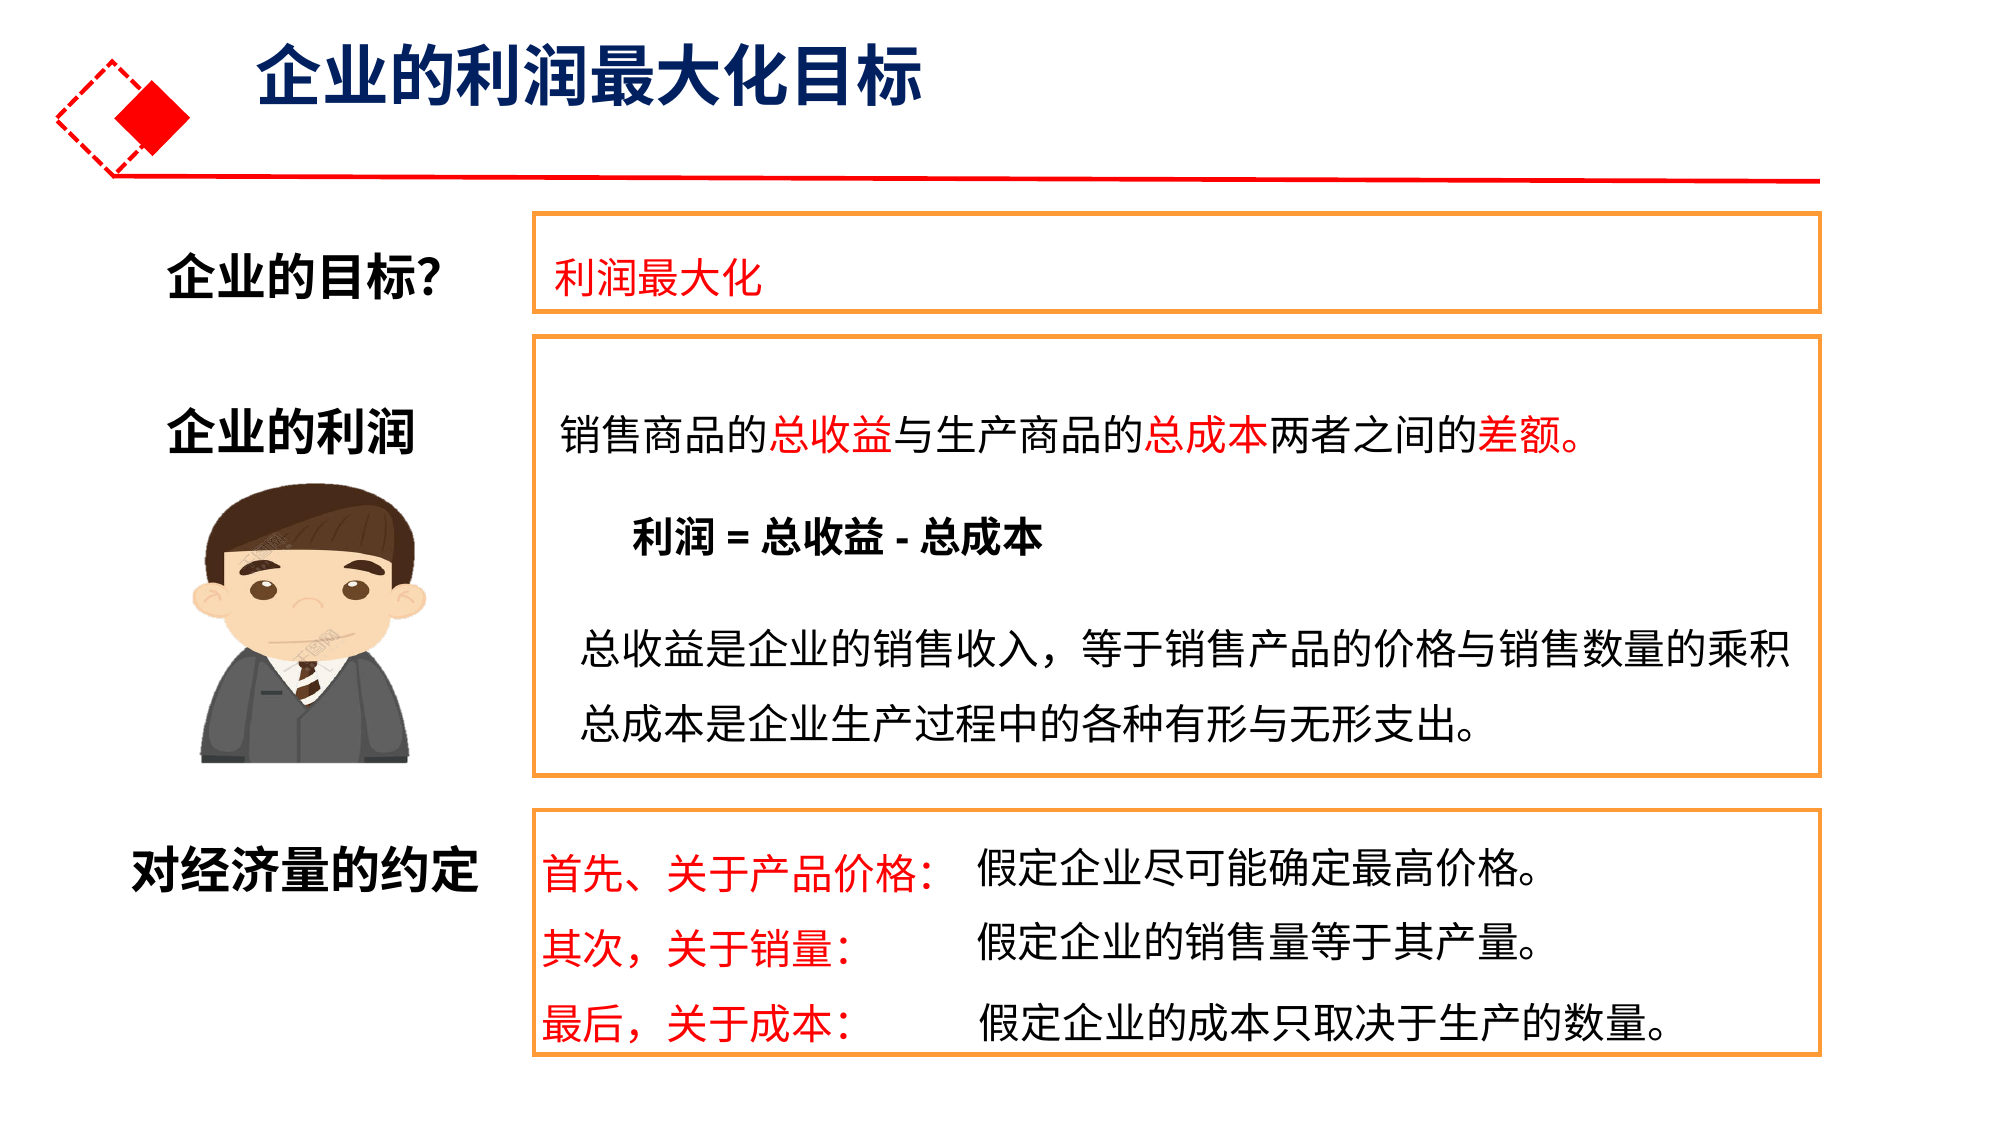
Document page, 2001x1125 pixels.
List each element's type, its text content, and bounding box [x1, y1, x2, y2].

text_box 对经济量的约定 [115, 831, 534, 907]
text_box [534, 336, 1820, 776]
picture [112, 462, 471, 784]
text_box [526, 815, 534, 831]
text_box [534, 809, 1820, 1055]
text_box [54, 61, 143, 177]
text_box 企业的利润最大化目标 [240, 35, 1966, 231]
text_box 总收益是企业的销售收入，等于销售产品的价格与销售数量的乘积 总成本是企业生产过程中的各种有形与无形支出。 [565, 590, 2000, 830]
text_box 首先、关于产品价格： 其次，关于销量： 最后，关于成本： [526, 907, 1212, 1125]
text_box 企业的目标？ [152, 238, 602, 313]
text_box [534, 213, 1820, 312]
text_box 假定企业尽可能确定最高价格。 [961, 834, 1962, 900]
text_box [114, 80, 191, 157]
text_box 假定企业的销售量等于其产量。 [961, 907, 1962, 973]
text_box 假定企业的成本只取决于生产的数量。 [964, 989, 1704, 1054]
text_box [112, 176, 1820, 182]
text_box 企业的利润 销售商品的总收益与生产商品的总成本两者之间的差额。 利润=总收益-总成本 [152, 332, 1790, 568]
